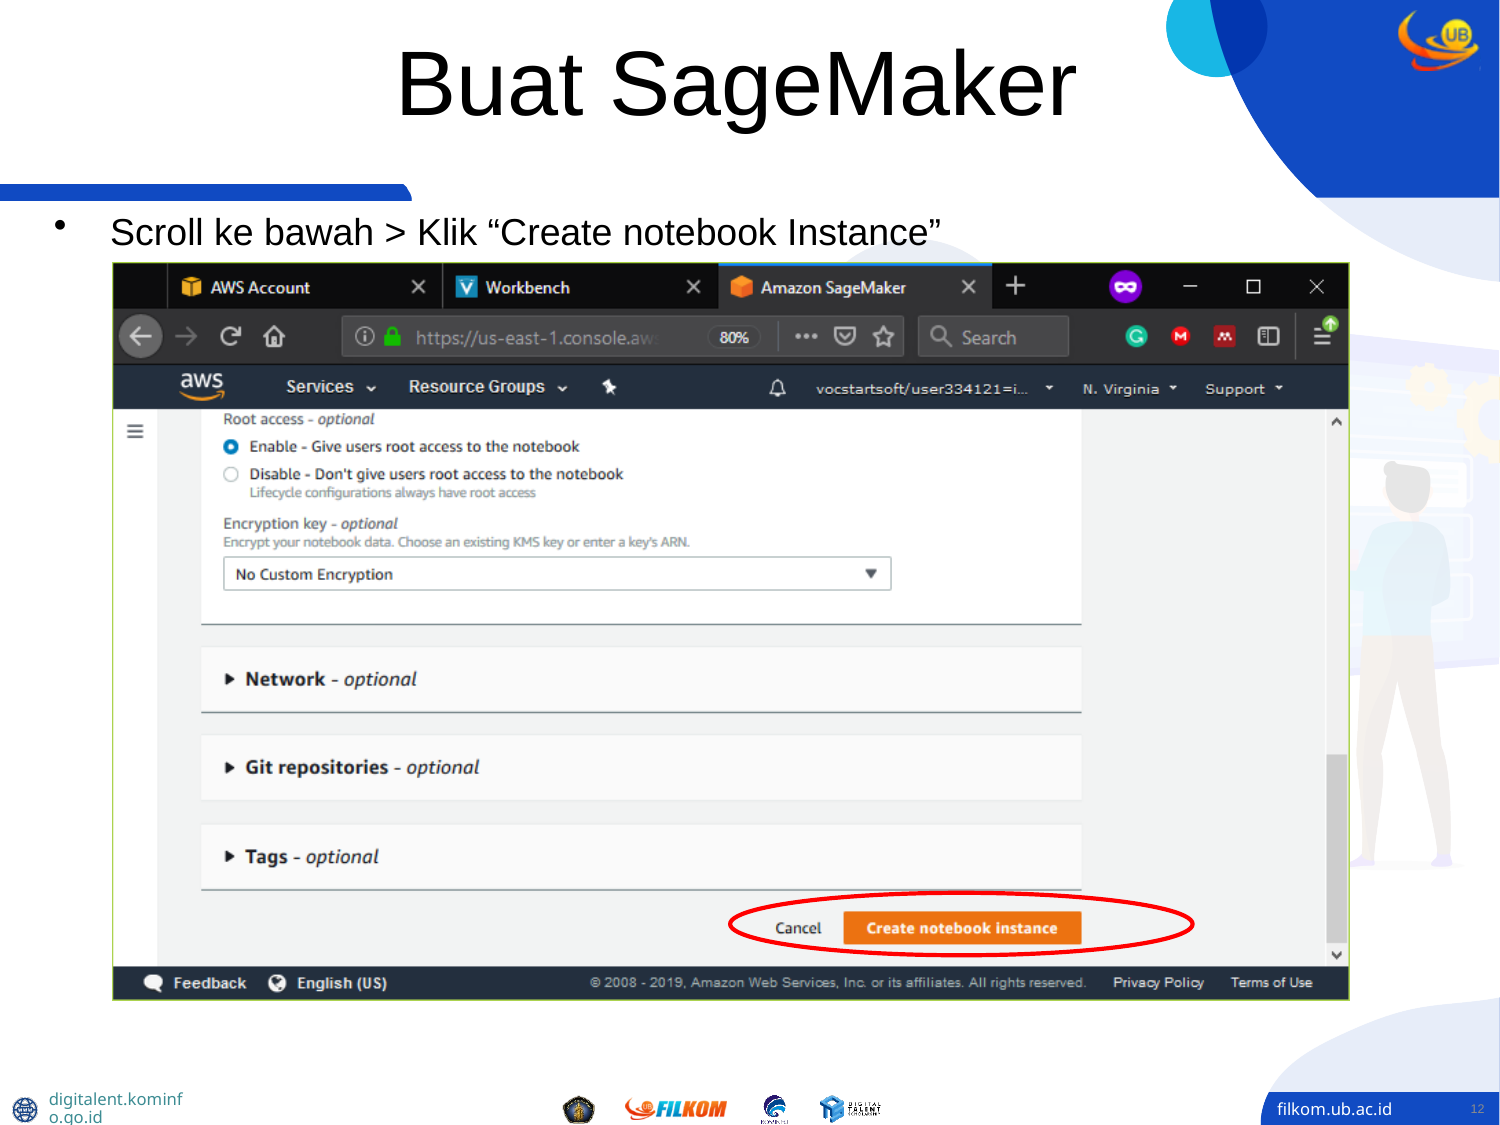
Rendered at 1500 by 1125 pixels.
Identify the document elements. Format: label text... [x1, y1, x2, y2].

picture [562, 1095, 595, 1124]
title Buat SageMaker [38, 23, 1436, 135]
picture [0, 0, 1500, 201]
picture [12, 1097, 38, 1123]
picture [625, 1090, 1500, 1125]
list Scroll ke bawah > Klik “Create notebook Instance” [38, 200, 1500, 1075]
picture [112, 262, 1351, 1002]
